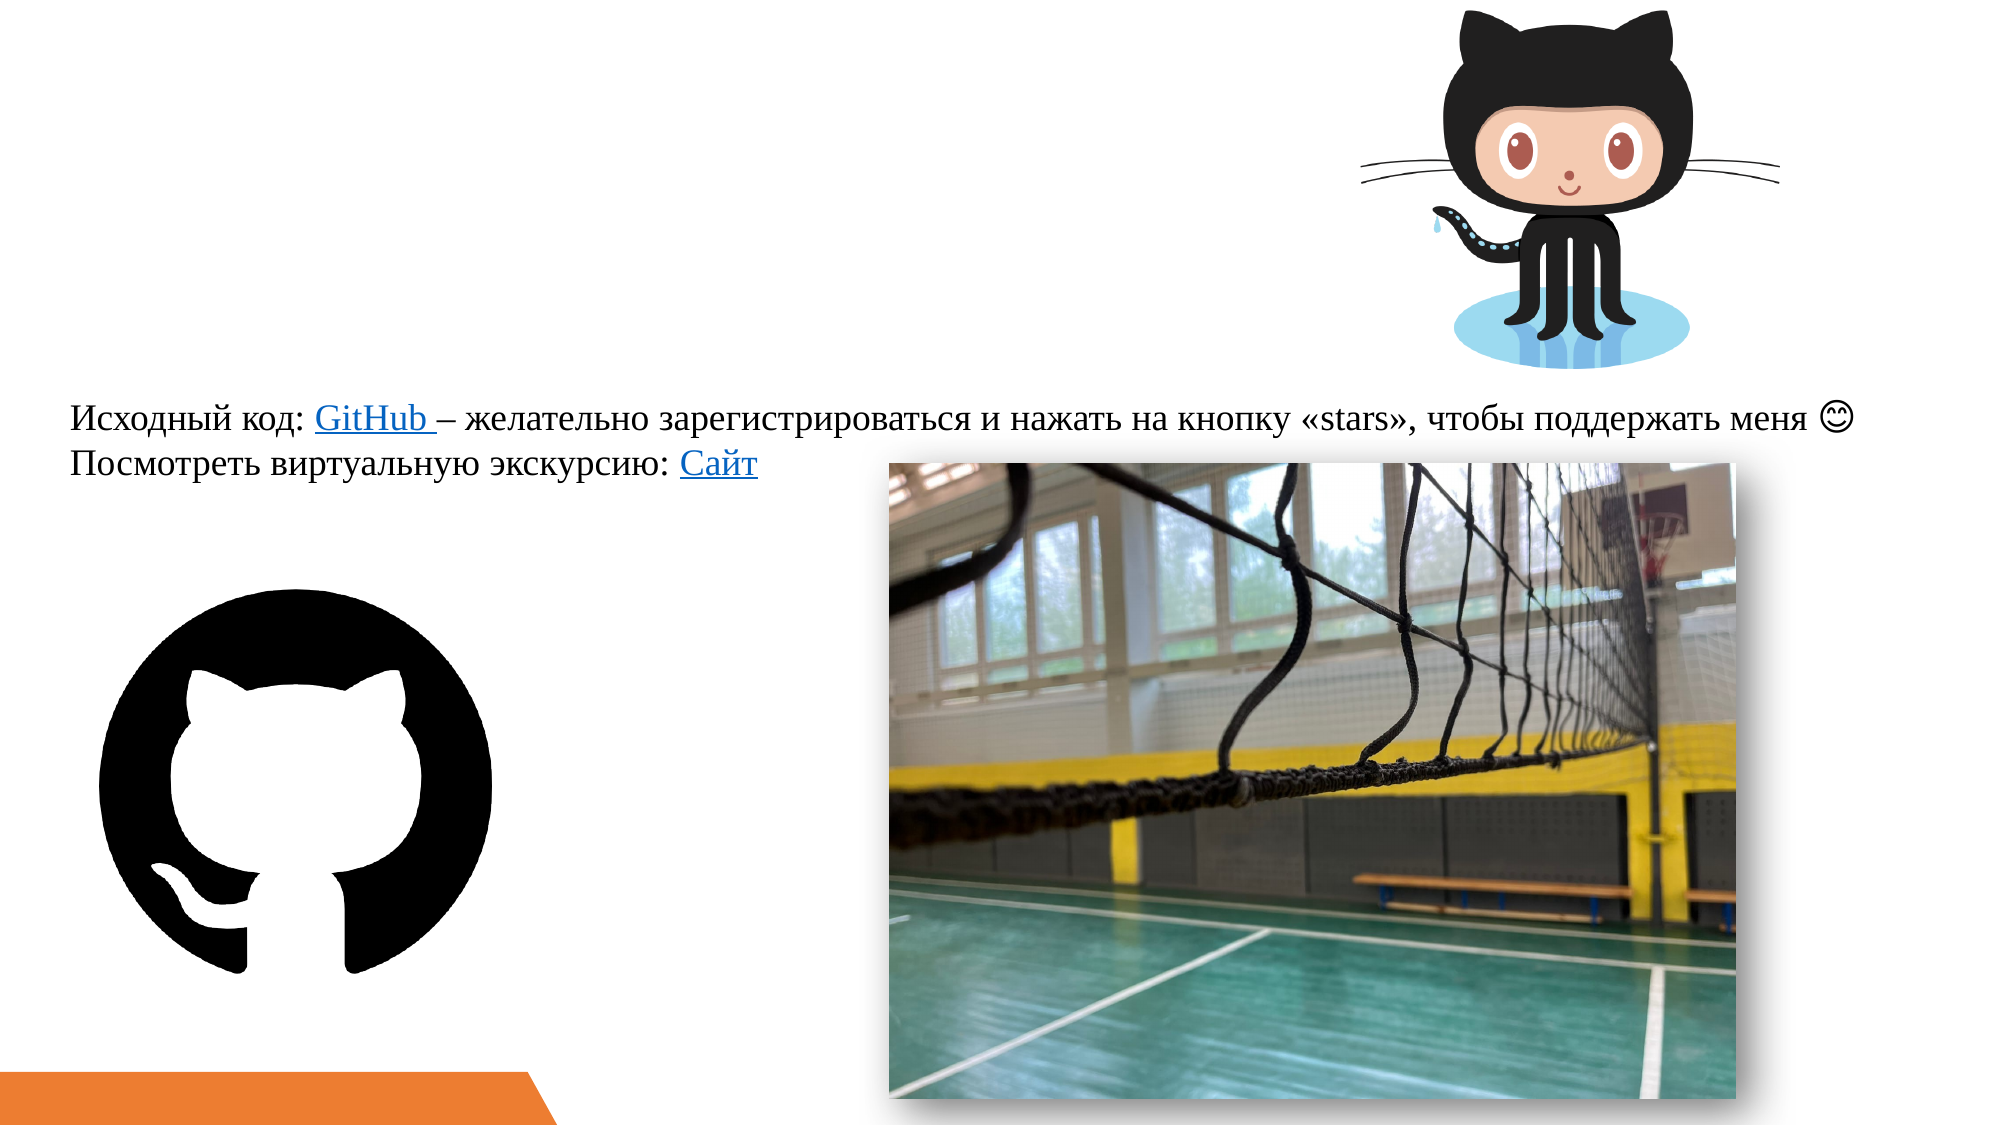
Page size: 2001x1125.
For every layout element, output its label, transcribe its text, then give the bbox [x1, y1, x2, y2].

text_box Исходный код: GitHub – желательно зарегистрироваться и нажать на кнопку «stars», чтобы поддержать меня 😊 Посмотреть виртуальную экскурсию: Сайт [55, 385, 1901, 490]
picture [889, 463, 1736, 1099]
picture [1346, 3, 1795, 376]
picture [99, 584, 492, 978]
